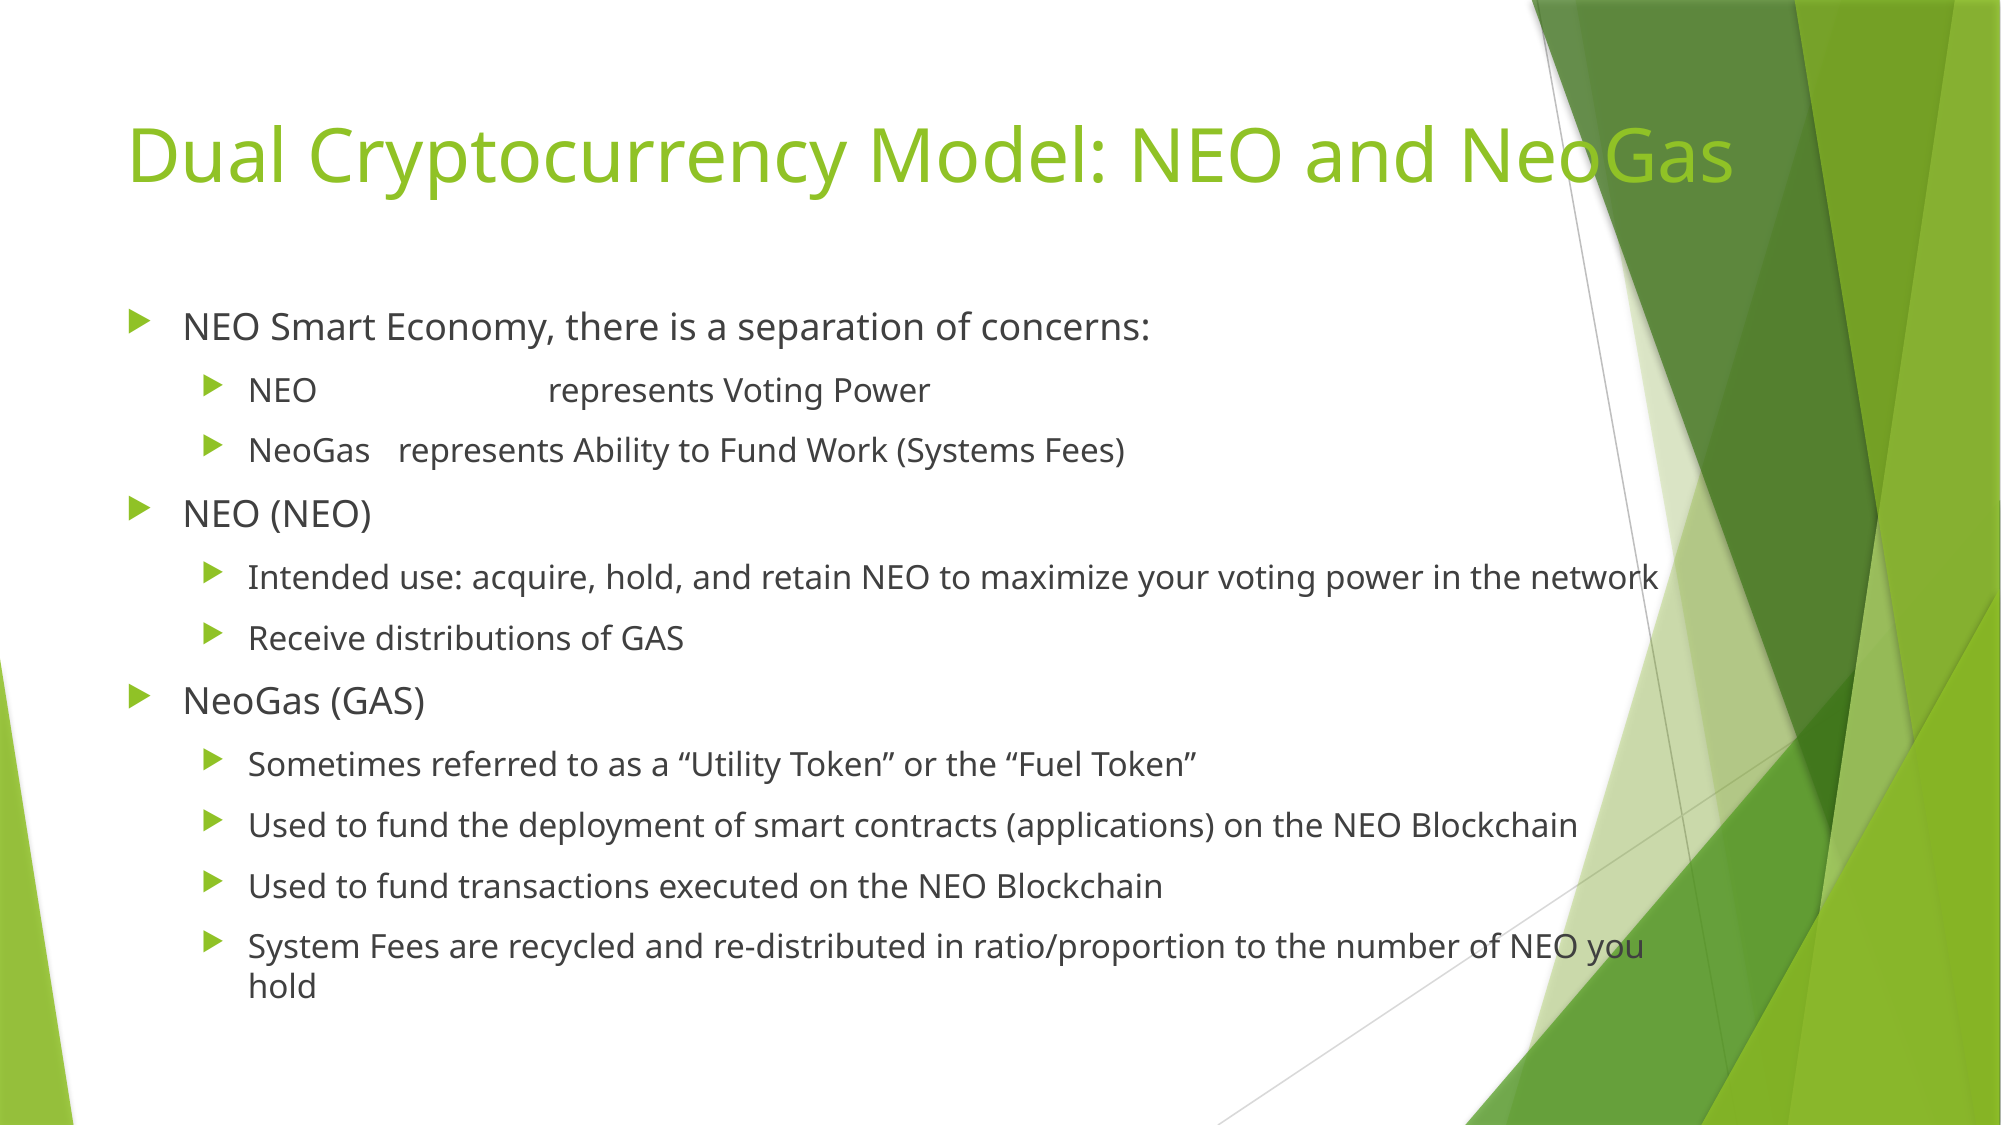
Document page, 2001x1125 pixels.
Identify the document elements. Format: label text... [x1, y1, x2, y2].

list NEO Smart Economy, there is a separation of concerns: NEO represents Voting Power NeoGas represents Ability to Fund Work (Systems Fees) NEO (NEO) Intended use: acquire, hold, and retain NEO to maximize your voting power in the network Receive distributions of GAS NeoGas (GAS) Sometimes referred to as a “Utility Token” or the “Fuel Token” Used to fund the deployment of smart contracts (applications) on the NEO Blockchain Used to fund transactions executed on the NEO Blockchain System Fees are recycled and re-distributed in ratio/proportion to the number of NEO you hold [111, 295, 1733, 1125]
title Dual Cryptocurrency Model: NEO and NeoGas [111, 99, 1802, 268]
